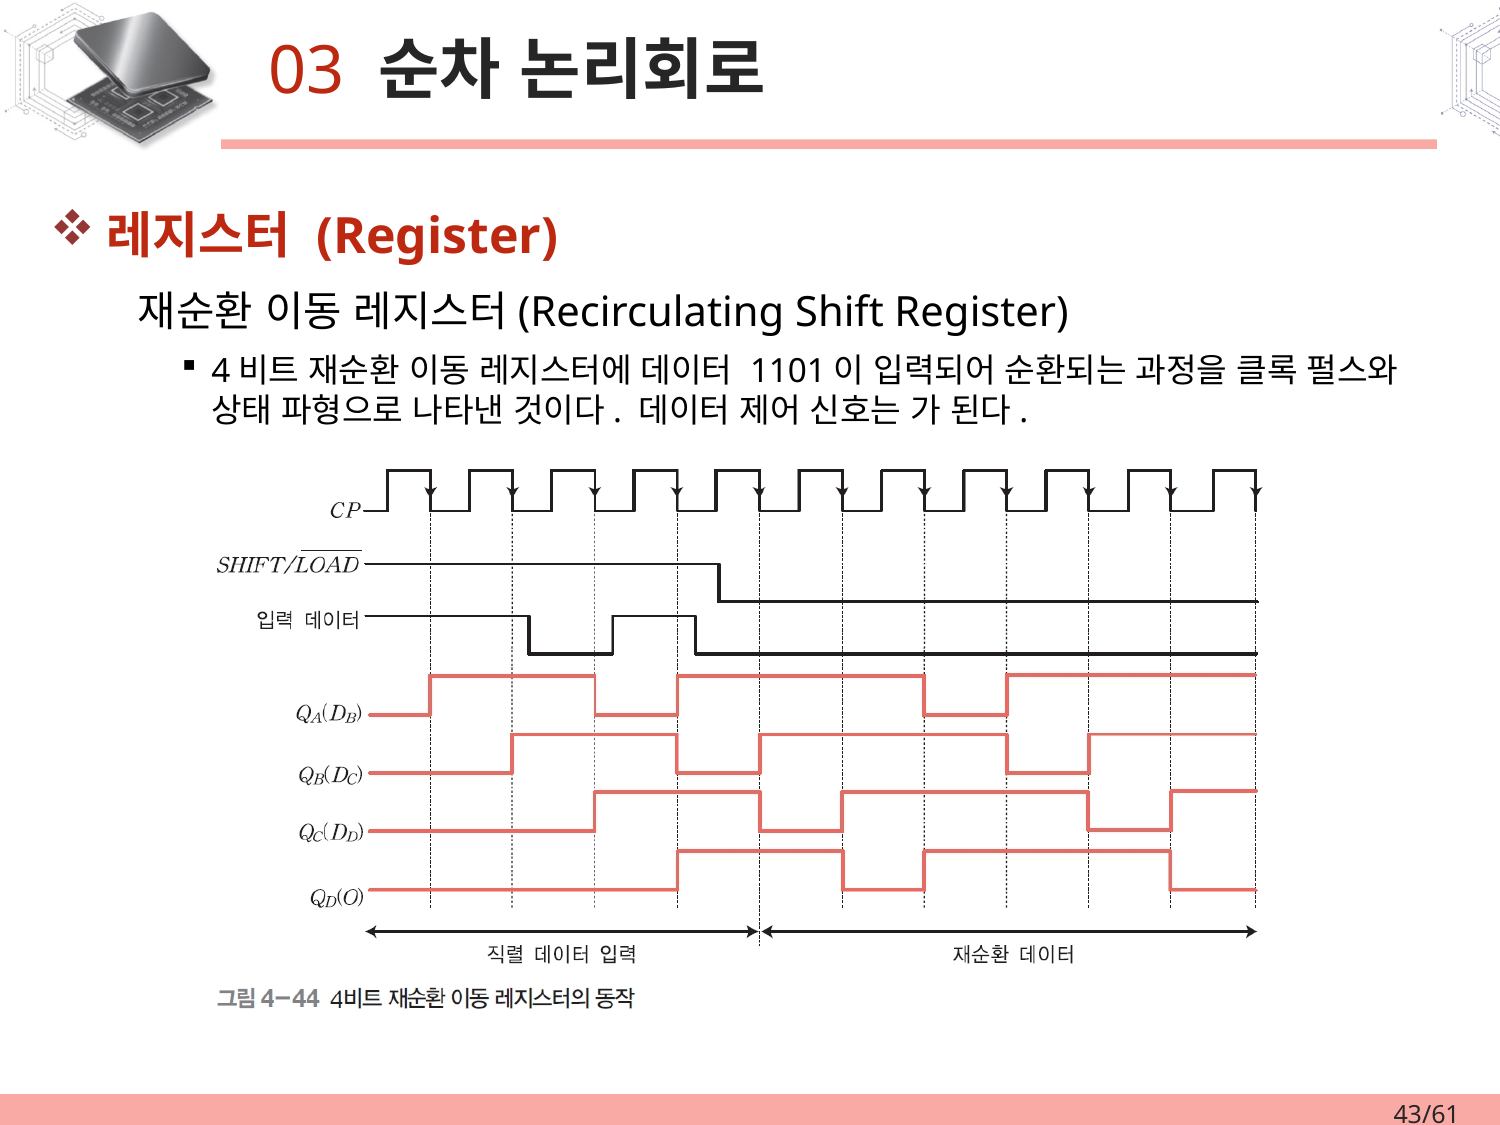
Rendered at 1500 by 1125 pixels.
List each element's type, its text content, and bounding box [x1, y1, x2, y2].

picture [0, 1, 221, 155]
text_box 03 순차 논리회로 [253, 19, 1414, 115]
picture [206, 460, 1270, 1012]
picture [1437, 0, 1500, 154]
